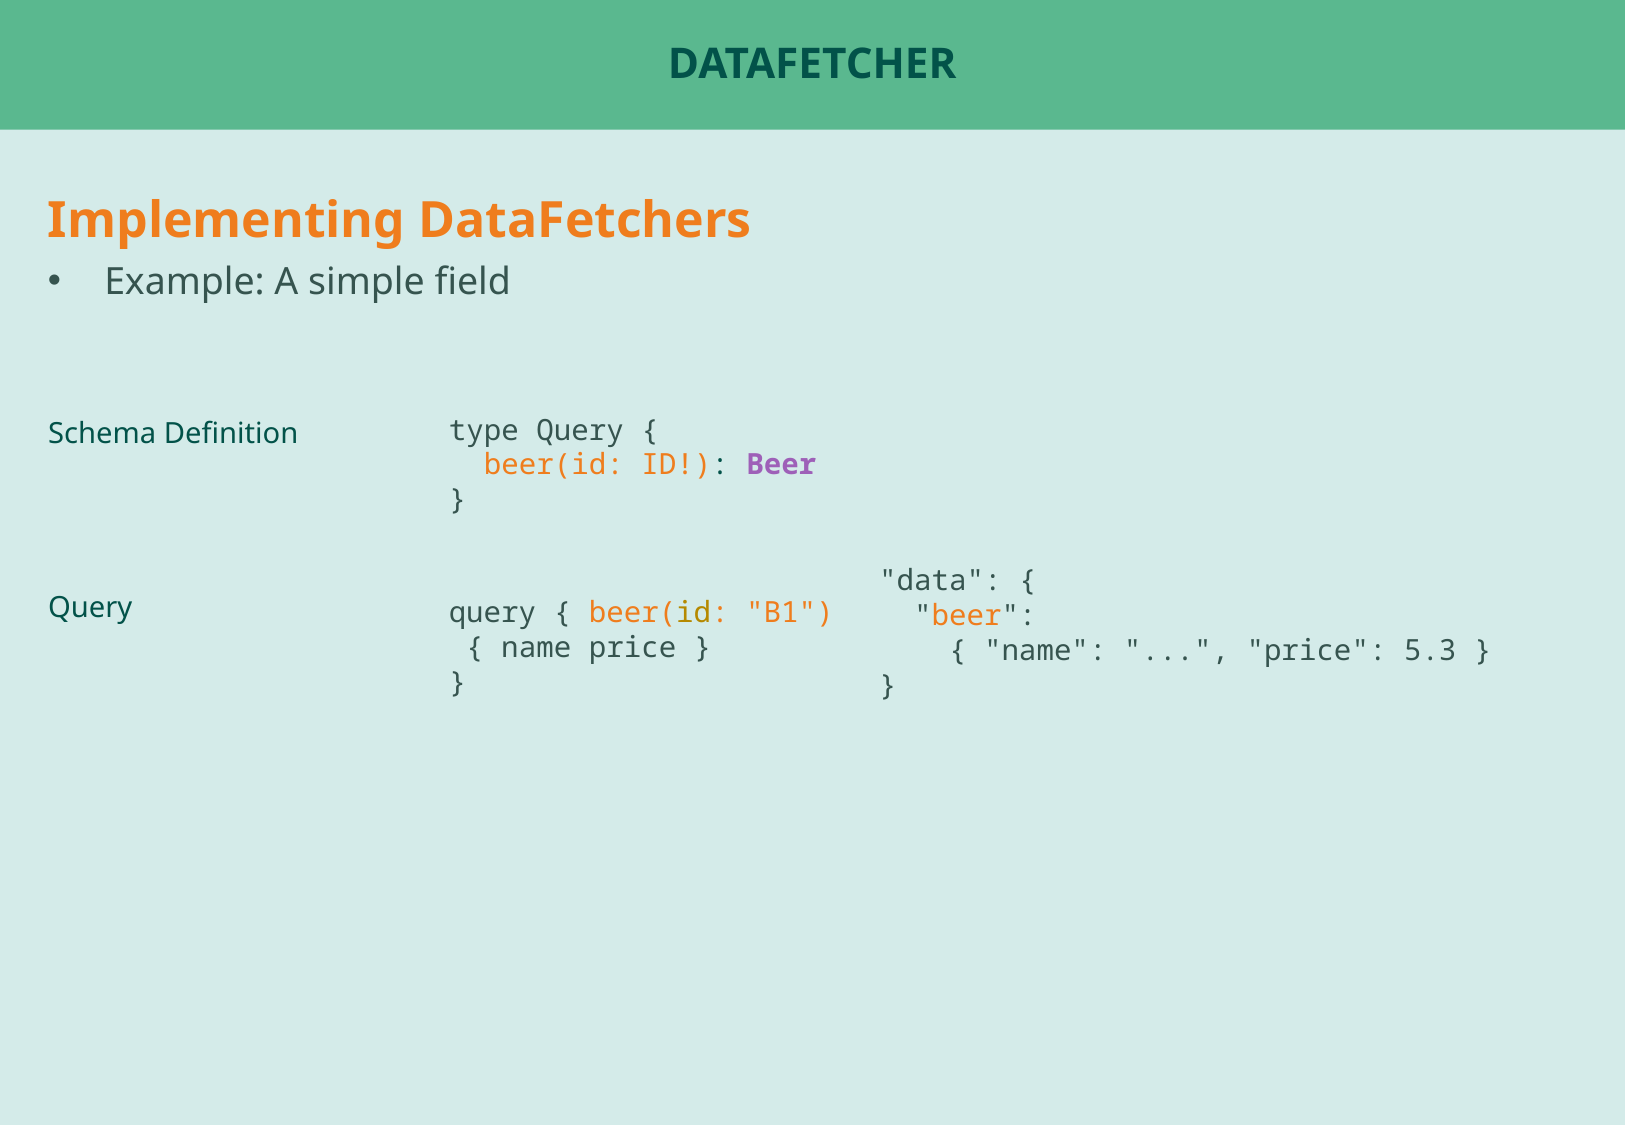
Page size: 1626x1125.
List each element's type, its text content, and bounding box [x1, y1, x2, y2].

text_box Query [33, 580, 434, 631]
text_box type Query { beer(id: ID!): Beer } [433, 403, 1016, 523]
title DataFetcher [0, 0, 1625, 130]
text_box query { beer(id: "B1") { name price } } [434, 585, 864, 706]
text_box Implementing DataFetchers Example: A simple field [33, 168, 1413, 363]
text_box "data": { "beer": { "name": "...", "price": 5.3 } } [864, 553, 1551, 709]
text_box Schema Definition [33, 406, 433, 457]
